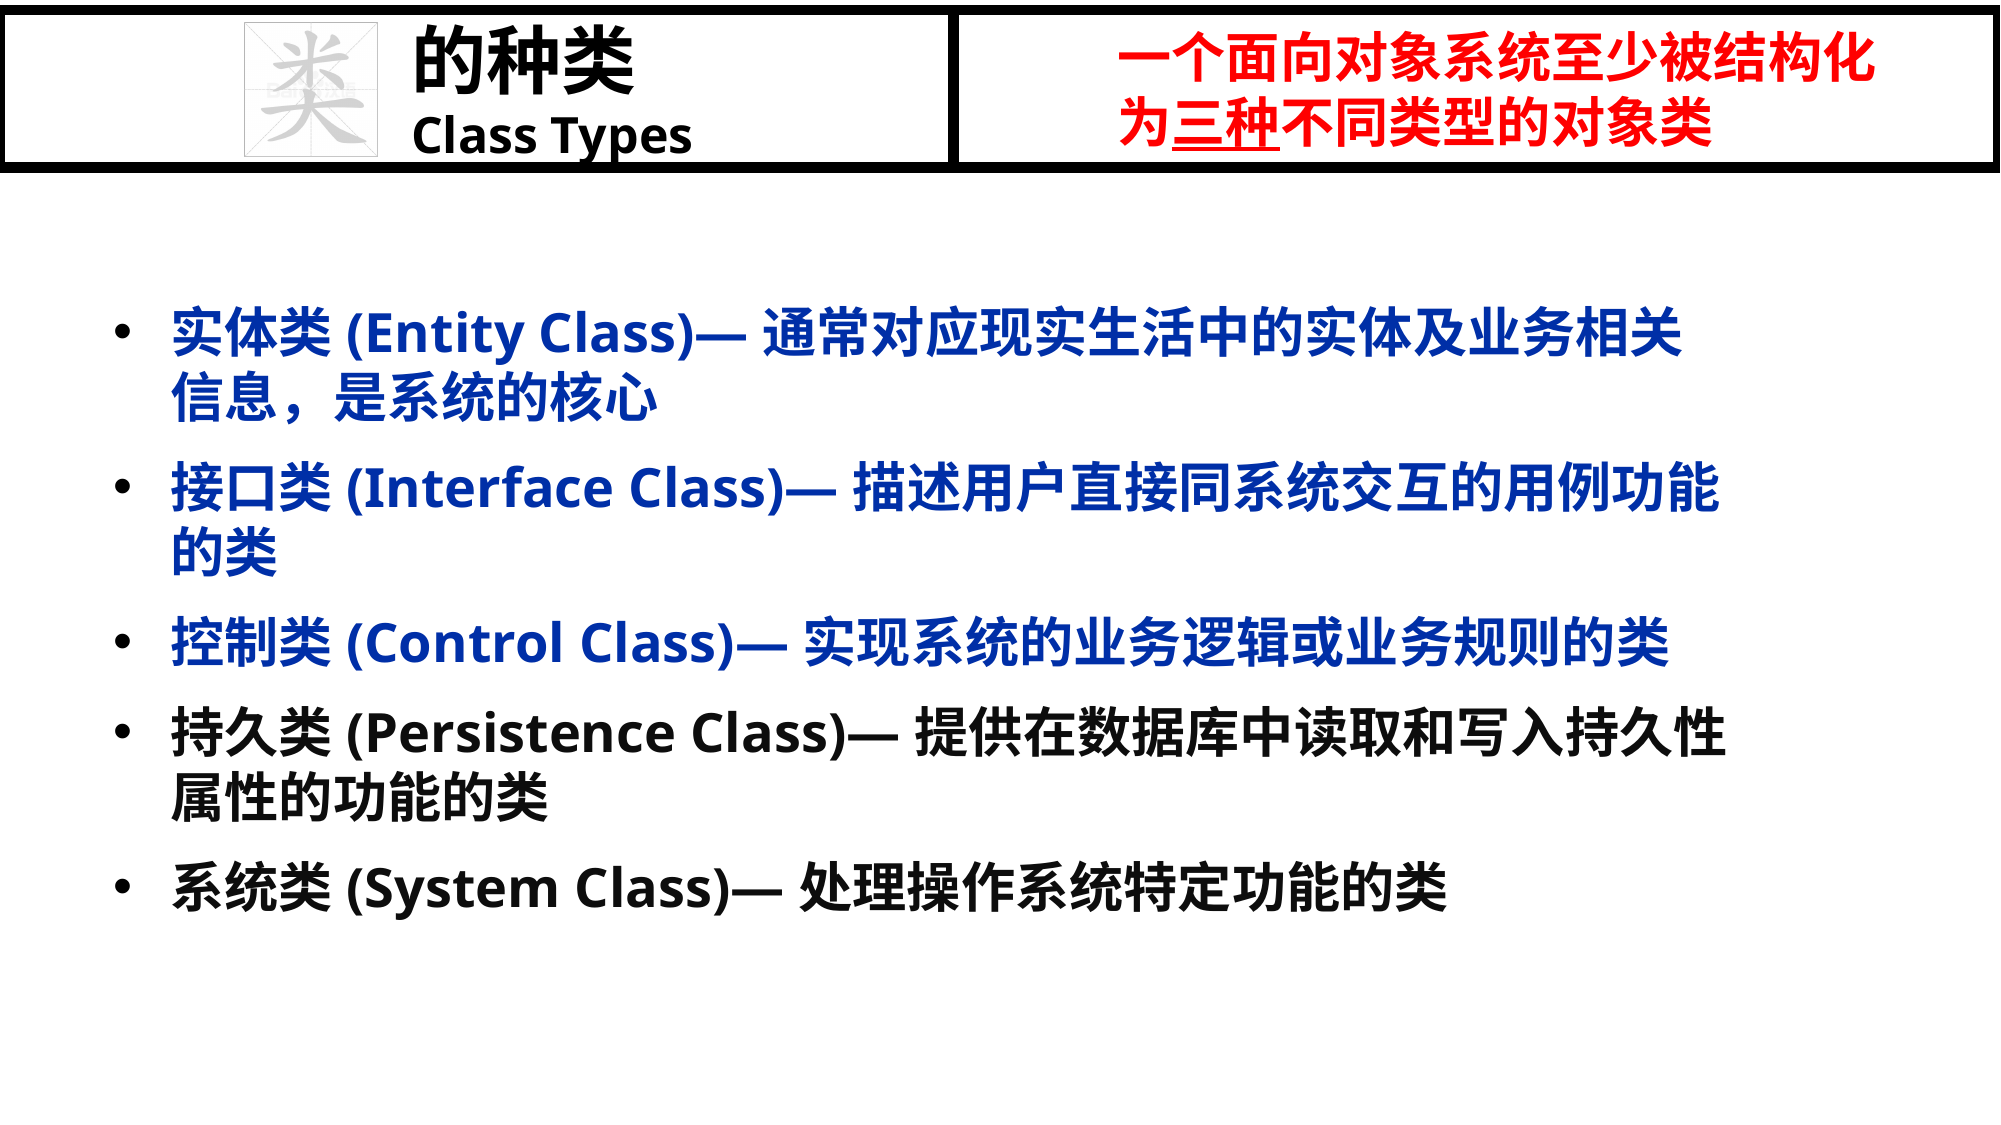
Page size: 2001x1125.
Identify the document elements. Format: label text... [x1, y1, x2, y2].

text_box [0, 9, 2000, 168]
text_box 实体类(Entity Class)—通常对应现实生活中的实体及业务相关信息，是系统的核心 接口类(Interface Class)—描述用户直接同系统交互的用例功能的类 控制类(Control Class)—实现系统的业务逻辑或业务规则的类 持久类(Persistence Class)—提供在数据库中读取和写入持久性属性的功能的类 系统类(System Class)—处理操作系统特定功能的类 [99, 291, 1744, 949]
